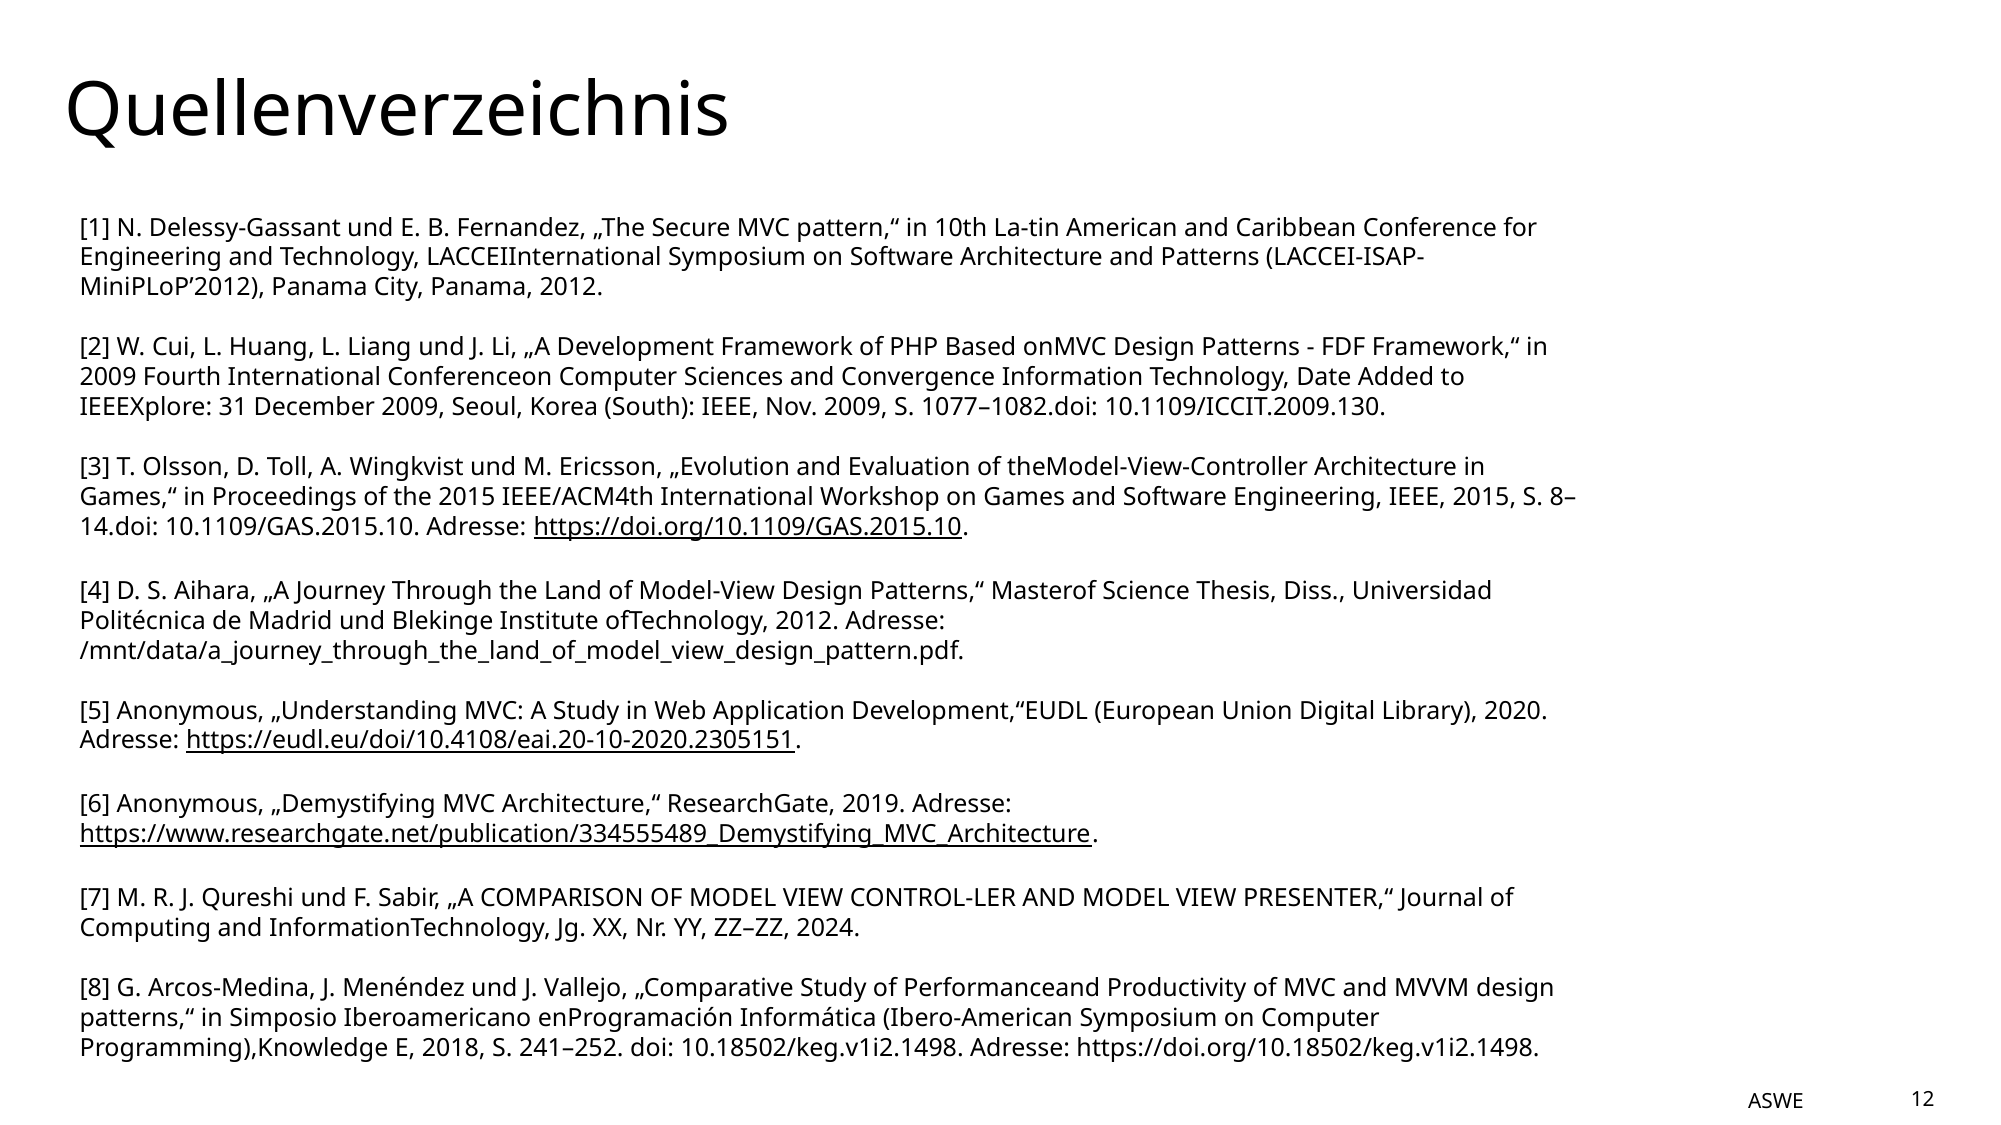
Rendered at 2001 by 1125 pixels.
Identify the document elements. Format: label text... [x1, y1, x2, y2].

slide_number 12 [1881, 1074, 1935, 1125]
footer ASWE [516, 1074, 1804, 1125]
title Quellenverzeichnis [64, 60, 1118, 203]
text_box [1] N. Delessy-Gassant und E. B. Fernandez, „The Secure MVC pattern,“ in 10th La-tin American and Caribbean Conference for Engineering and Technology, LACCEIInternational Symposium on Software Architecture and Patterns (LACCEI-ISAP-MiniPLoP’2012), Panama City, Panama, 2012. [2] W. Cui, L. Huang, L. Liang und J. Li, „A Development Framework of PHP Based onMVC Design Patterns - FDF Framework,“ in 2009 Fourth International Conferenceon Computer Sciences and Convergence Information Technology, Date Added to IEEEXplore: 31 December 2009, Seoul, Korea (South): IEEE, Nov. 2009, S. 1077–1082.doi: 10.1109/ICCIT.2009.130. [3] T. Olsson, D. Toll, A. Wingkvist und M. Ericsson, „Evolution and Evaluation of theModel-View-Controller Architecture in Games,“ in Proceedings of the 2015 IEEE/ACM4th International Workshop on Games and Software Engineering, IEEE, 2015, S. 8–14.doi: 10.1109/GAS.2015.10. Adresse: https://doi.org/10.1109/GAS.2015.10. [4] D. S. Aihara, „A Journey Through the Land of Model-View Design Patterns,“ Masterof Science Thesis, Diss., Universidad Politécnica de Madrid und Blekinge Institute ofTechnology, 2012. Adresse: /mnt/data/a_journey_through_the_land_of_model_view_design_pattern.pdf. [5] Anonymous, „Understanding MVC: A Study in Web Application Development,“EUDL (European Union Digital Library), 2020. Adresse: https://eudl.eu/doi/10.4108/eai.20-10-2020.2305151. [6] Anonymous, „Demystifying MVC Architecture,“ ResearchGate, 2019. Adresse: https://www.researchgate.net/publication/334555489_Demystifying_MVC_Architecture. [7] M. R. J. Qureshi und F. Sabir, „A COMPARISON OF MODEL VIEW CONTROL-LER AND MODEL VIEW PRESENTER,“ Journal of Computing and InformationTechnology, Jg. XX, Nr. YY, ZZ–ZZ, 2024. [8] G. Arcos-Medina, J. Menéndez und J. Vallejo, „Comparative Study of Performanceand Productivity of MVC and MVVM design patterns,“ in Simposio Iberoamericano enProgramación Informática (Ibero-American Symposium on Computer Programming),Knowledge E, 2018, S. 241–252. doi: 10.18502/keg.v1i2.1498. Adresse: https://doi.org/10.18502/keg.v1i2.1498. [64, 203, 1606, 1069]
